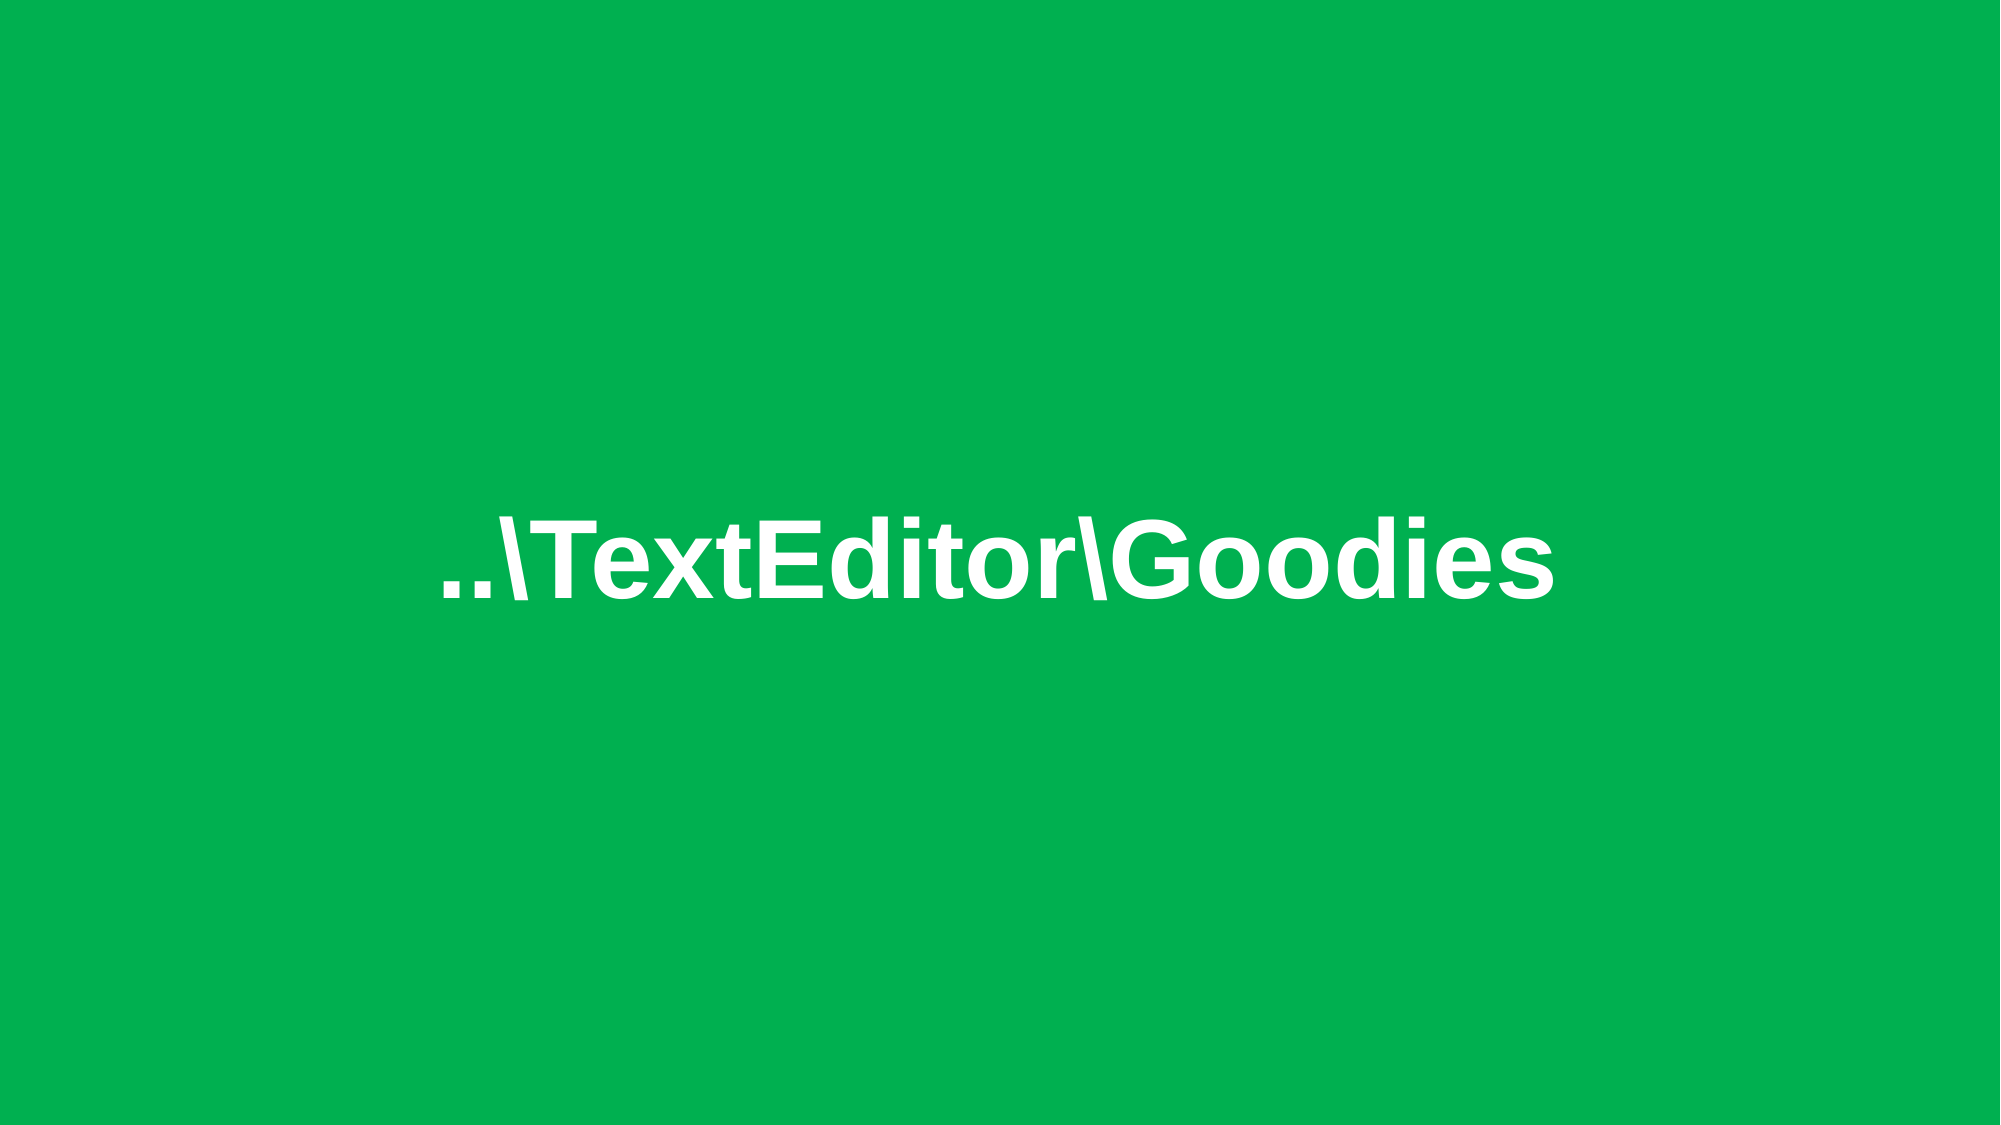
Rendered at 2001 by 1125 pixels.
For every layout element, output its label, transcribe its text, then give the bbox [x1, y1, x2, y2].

title ..\TextEditor\Goodies [58, 453, 1938, 672]
